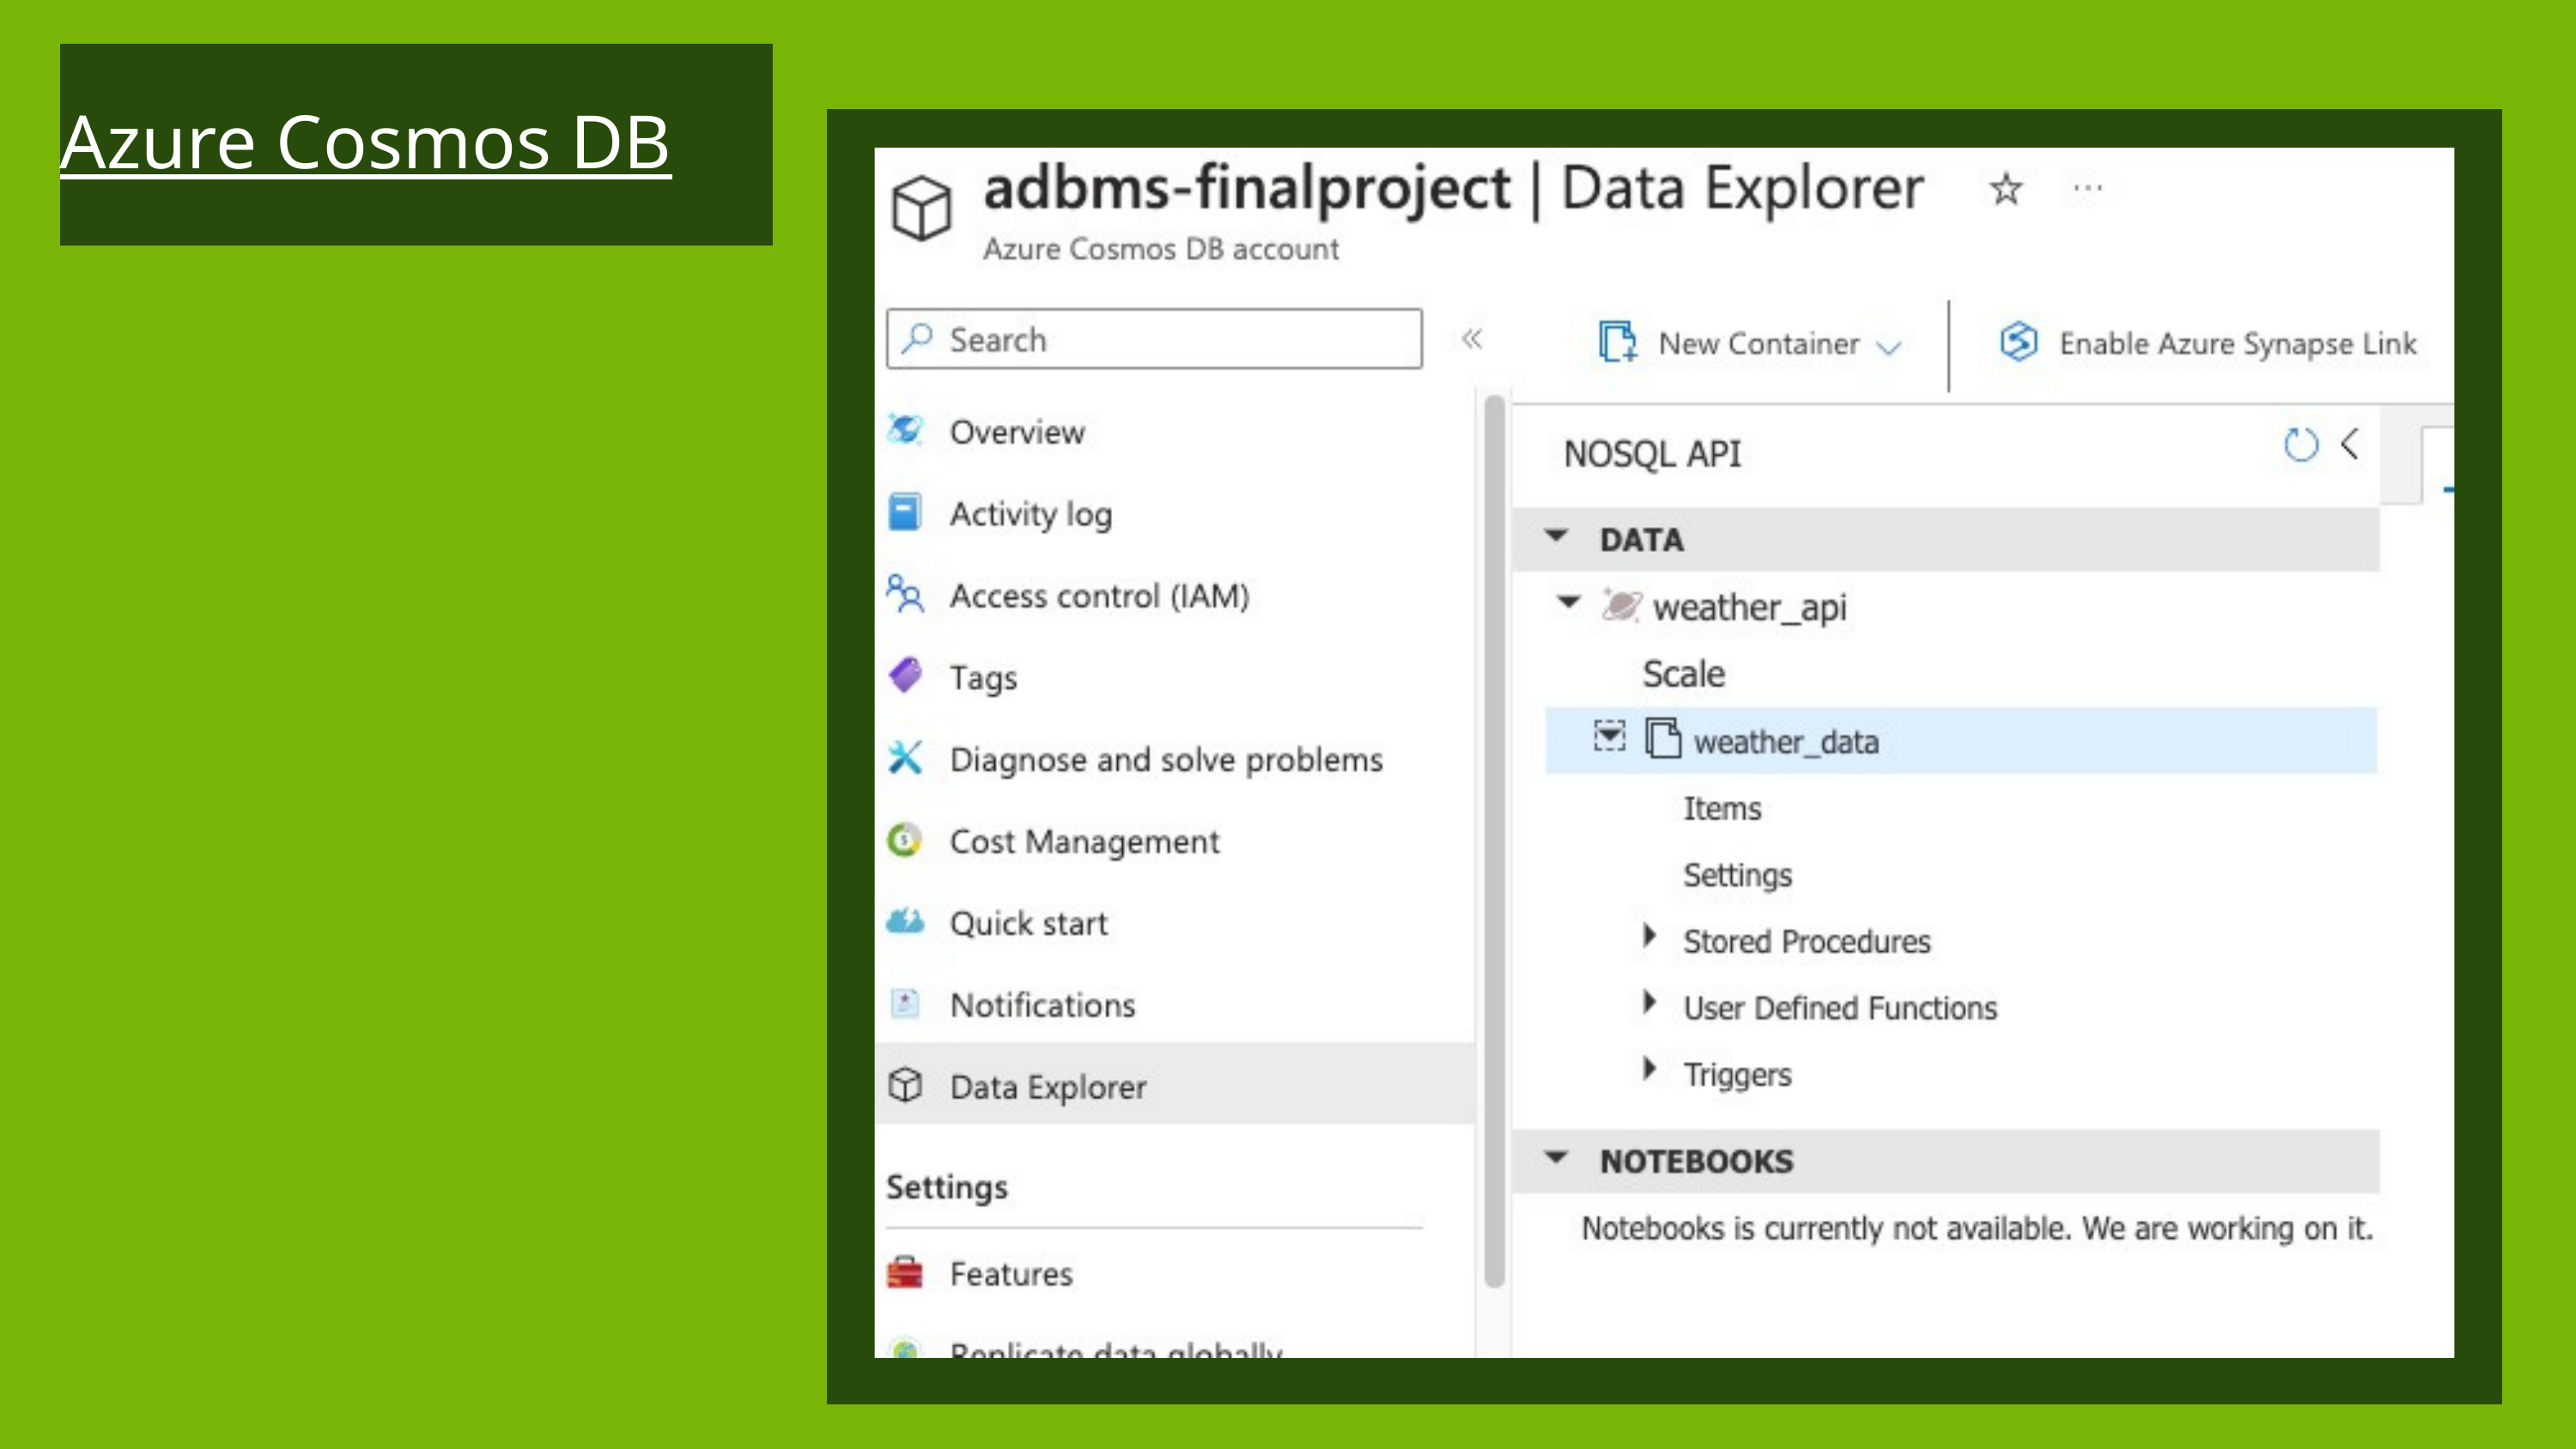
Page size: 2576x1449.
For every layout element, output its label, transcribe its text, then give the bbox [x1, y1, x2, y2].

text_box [827, 108, 2503, 1405]
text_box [59, 43, 774, 246]
text_box Azure Cosmos DB [777, 100, 1076, 184]
